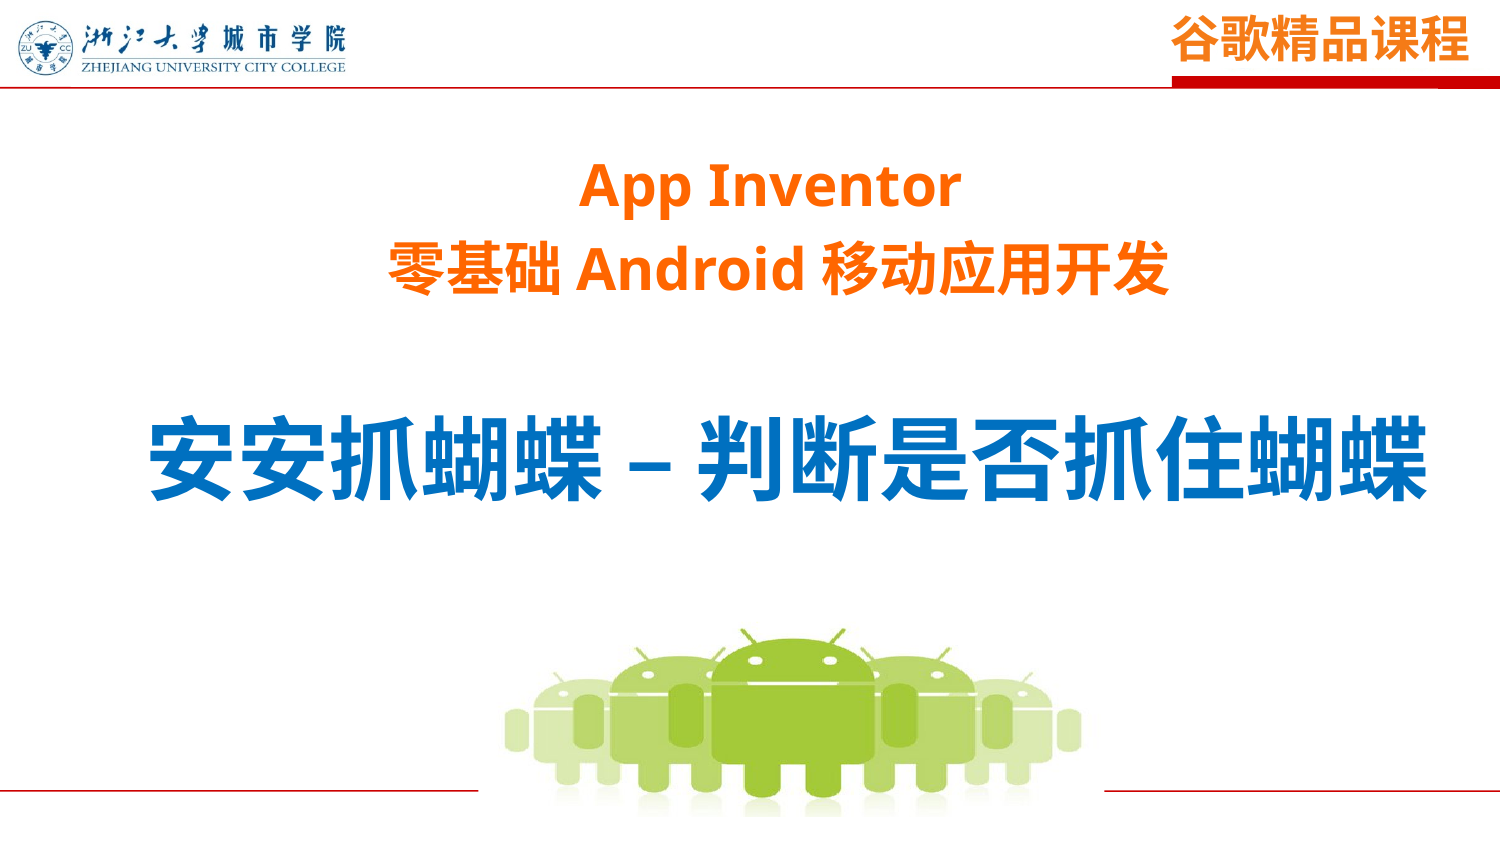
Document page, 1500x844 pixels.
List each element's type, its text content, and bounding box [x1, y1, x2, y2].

picture [5, 0, 361, 80]
picture [1218, 1, 1500, 68]
text_box 谷歌精品课程 [1139, 0, 1219, 75]
text_box App Inventor 零基础Android移动应用开发 [265, 126, 1294, 310]
picture [478, 586, 1105, 818]
text_box 安安抓蝴蝶 – 判断是否抓住蝴蝶 [100, 350, 1476, 476]
